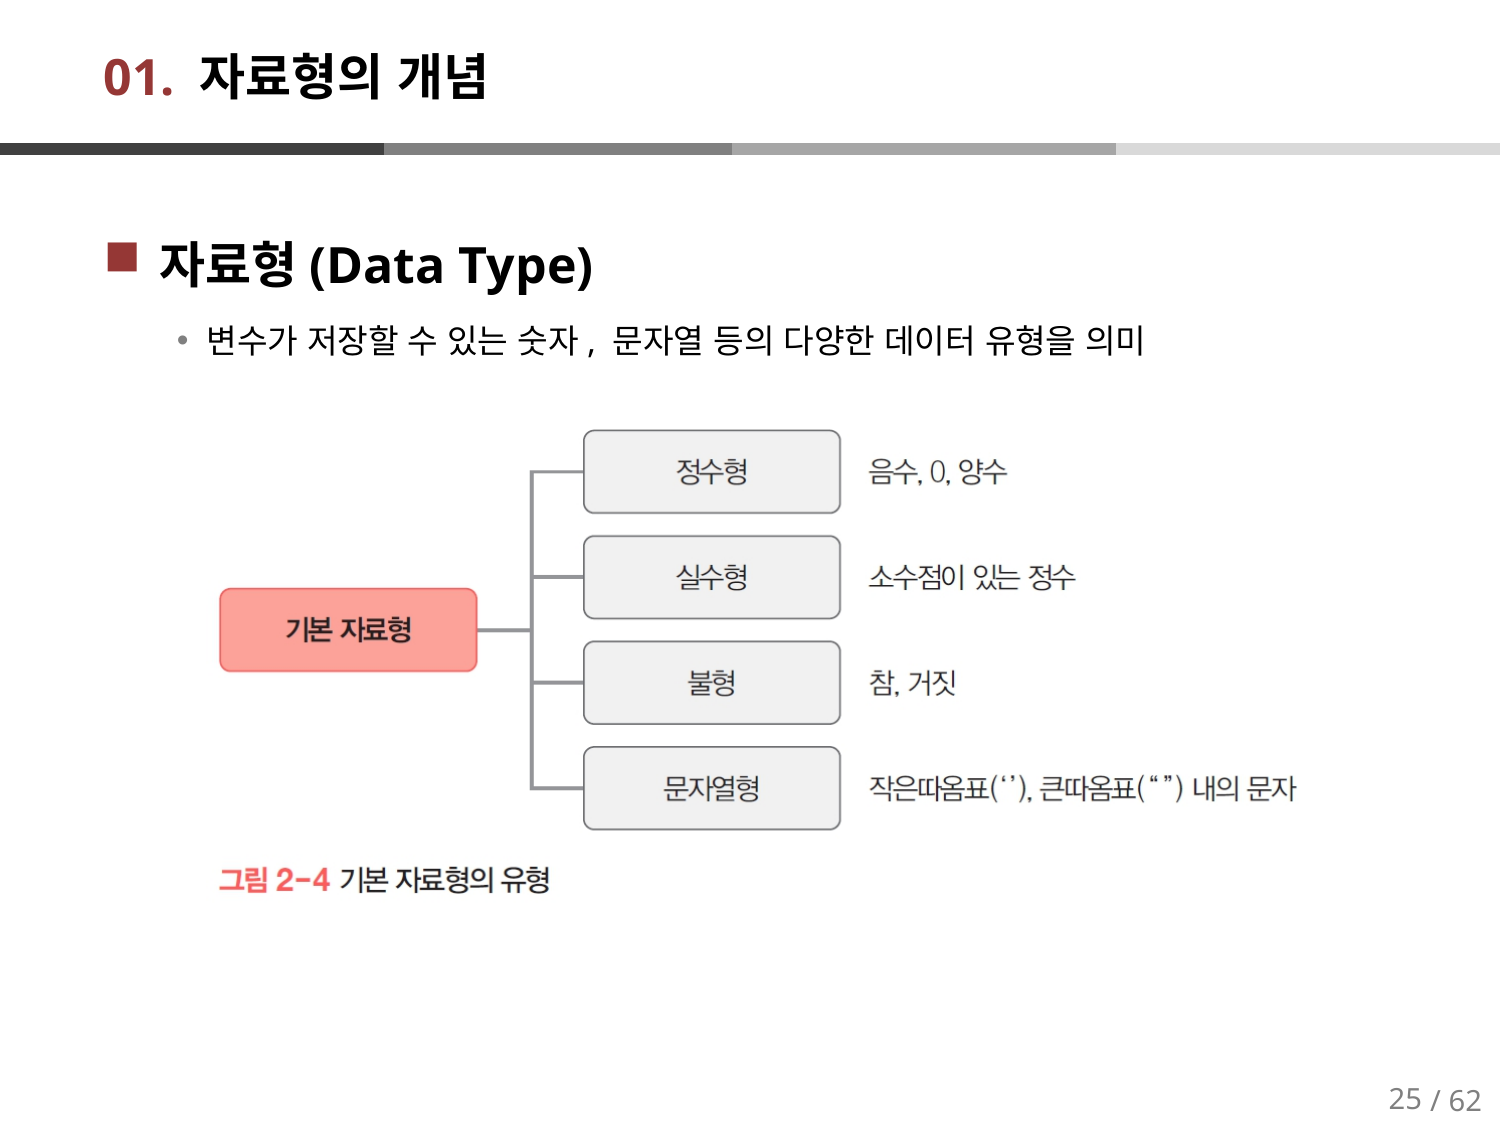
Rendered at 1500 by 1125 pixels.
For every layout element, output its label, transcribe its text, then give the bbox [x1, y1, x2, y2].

picture [206, 420, 1317, 906]
list 자료형(Data Type) 변수가 저장할 수 있는 숫자, 문자열 등의 다양한 데이터 유형을 의미 [88, 196, 1436, 1083]
title 01. 자료형의 개념 [88, 30, 1211, 121]
